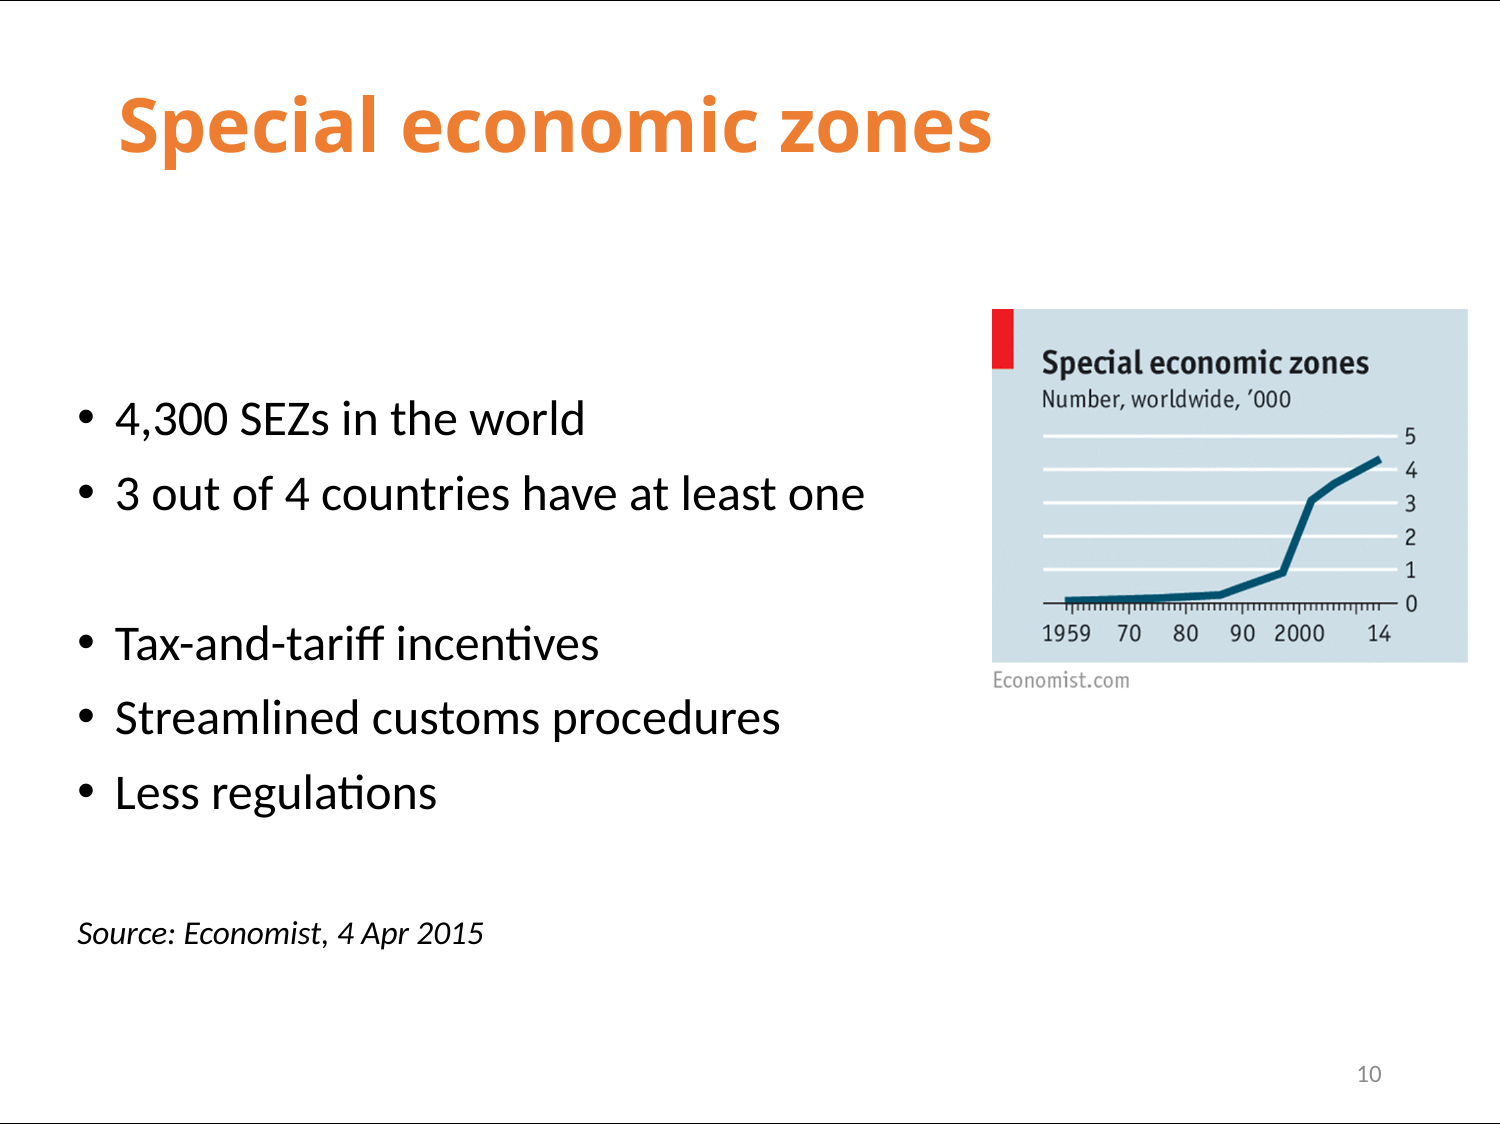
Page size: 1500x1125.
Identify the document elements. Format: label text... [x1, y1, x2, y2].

title Special economic zones [103, 59, 1397, 196]
picture [992, 309, 1468, 701]
list 4,300 SEZs in the world 3 out of 4 countries have at least one Tax-and-tariff incentives Streamlined customs procedures Less regulations Source: Economist, 4 Apr 2015 [62, 384, 1019, 1060]
slide_number 10 [1059, 1042, 1397, 1103]
